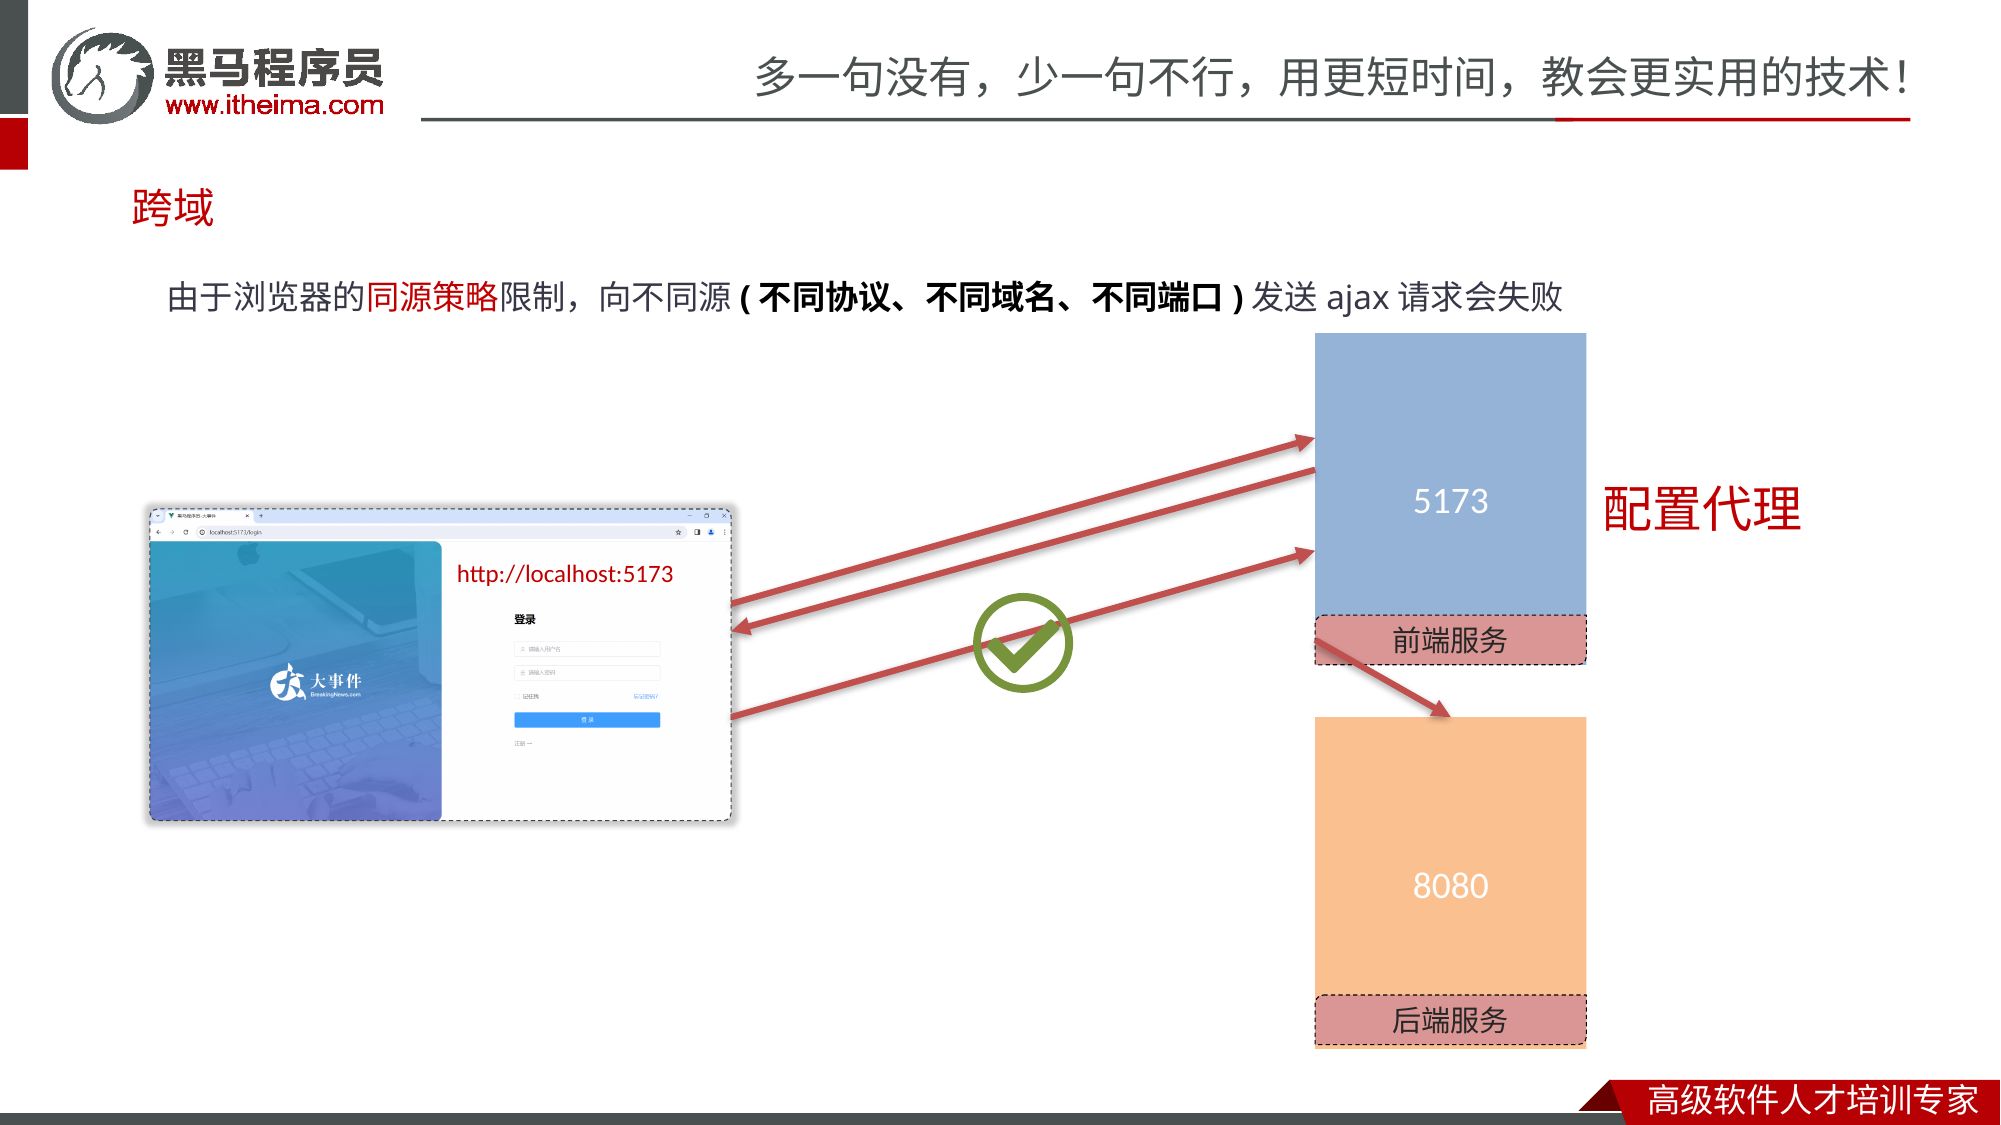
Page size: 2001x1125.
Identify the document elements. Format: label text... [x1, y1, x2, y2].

text_box 5173 [1313, 331, 1588, 616]
text_box 配置代理 [1587, 469, 1818, 545]
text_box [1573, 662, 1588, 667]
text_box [730, 550, 1316, 718]
picture [149, 508, 732, 821]
picture [50, 26, 384, 125]
list 由于浏览器的同源策略限制，向不同源(不同协议、不同域名、不同端口)发送ajax请求会失败 [151, 249, 1664, 335]
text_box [730, 469, 1316, 550]
text_box 8080 [1313, 715, 1588, 999]
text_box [730, 437, 1316, 469]
text_box 前端服务 [1320, 657, 1338, 667]
text_box 8080 [1313, 1038, 1588, 1051]
text_box 前端服务 [1321, 613, 1589, 667]
text_box 后端服务 [1313, 992, 1589, 1047]
title 跨域 [116, 164, 1872, 250]
